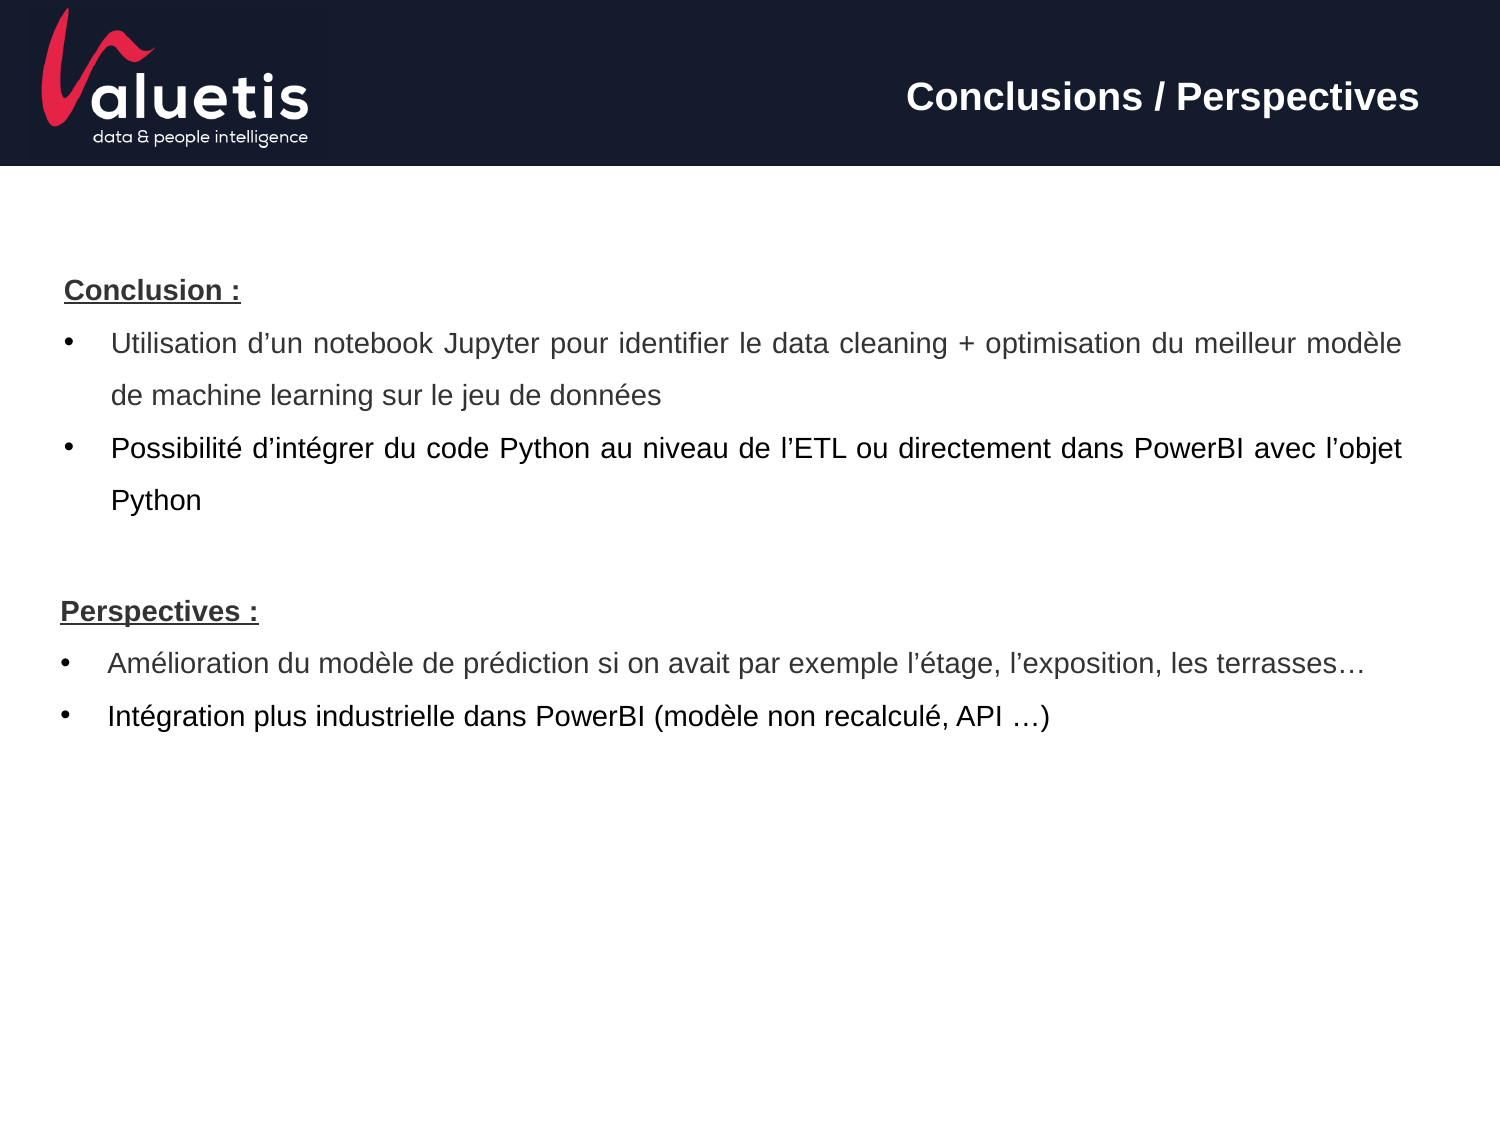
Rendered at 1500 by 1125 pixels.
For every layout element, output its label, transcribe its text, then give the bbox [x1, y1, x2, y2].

text_box Perspectives : Amélioration du modèle de prédiction si on avait par exemple l’étage, l’exposition, les terrasses… Intégration plus industrielle dans PowerBI (modèle non recalculé, API …) [45, 567, 1416, 740]
picture [0, 0, 1500, 166]
text_box Conclusion : Utilisation d’un notebook Jupyter pour identifier le data cleaning + optimisation du meilleur modèle de machine learning sur le jeu de données Possibilité d’intégrer du code Python au niveau de l’ETL ou directement dans PowerBI avec l’objet Python [49, 246, 1419, 524]
